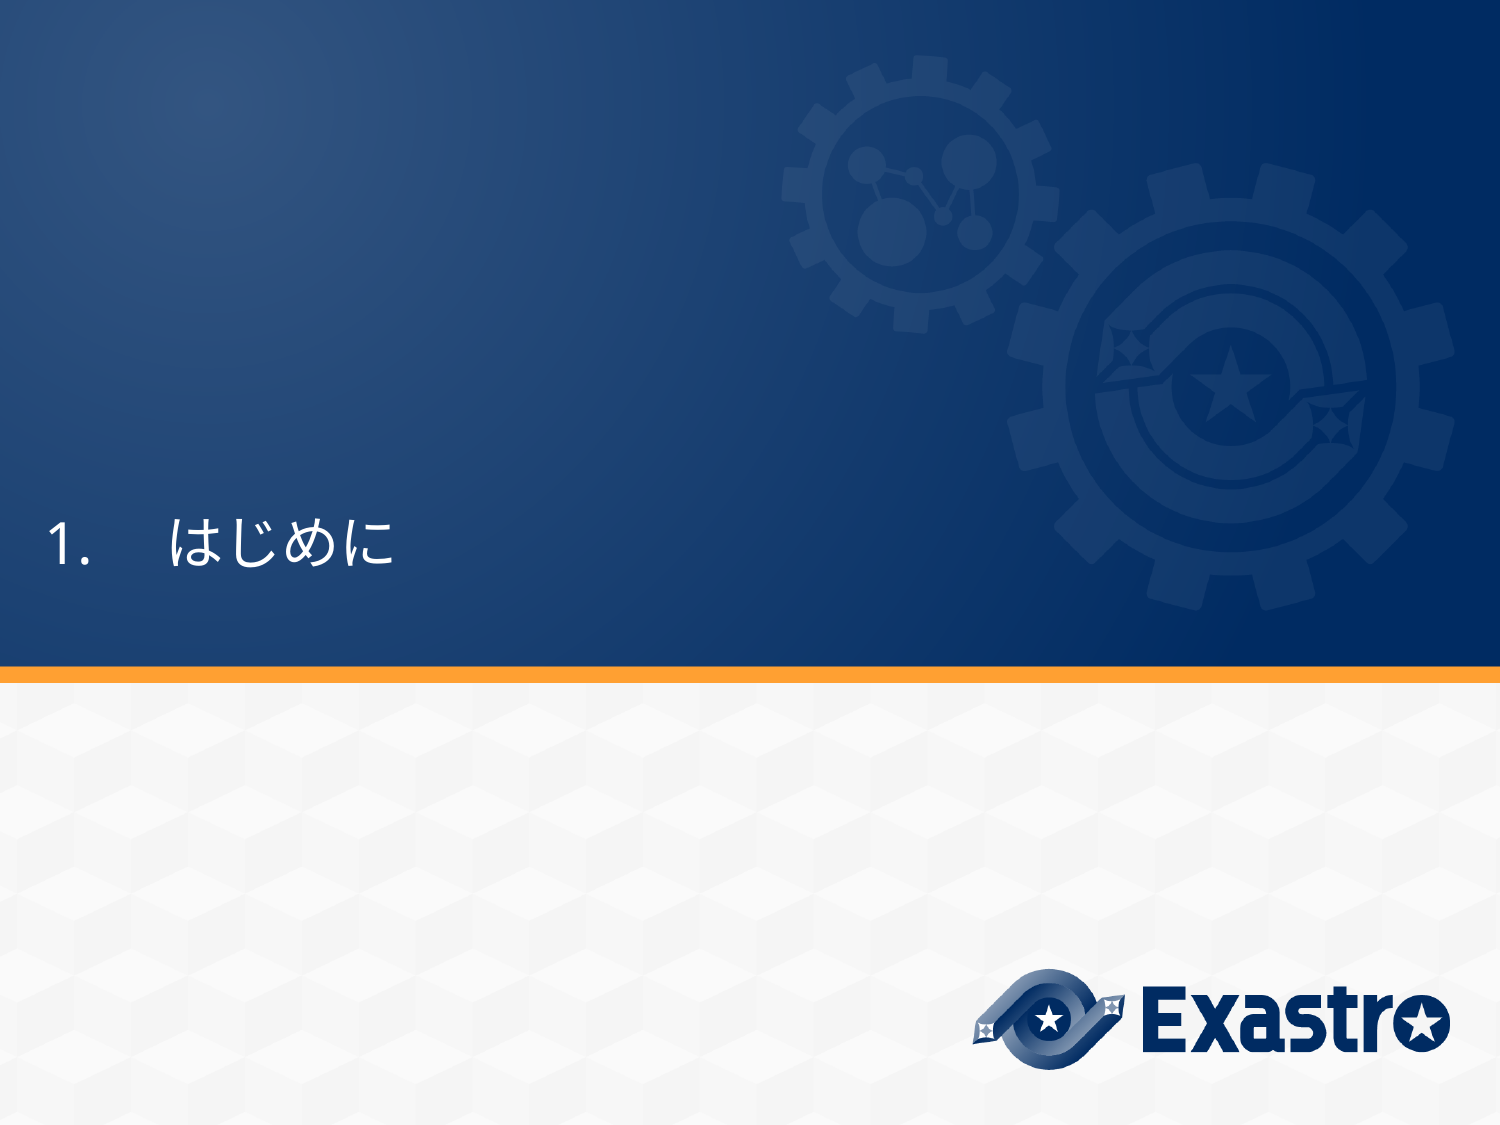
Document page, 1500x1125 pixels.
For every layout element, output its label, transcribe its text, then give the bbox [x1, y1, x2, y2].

title 1. はじめに [29, 499, 1471, 577]
picture [0, 0, 1500, 1125]
